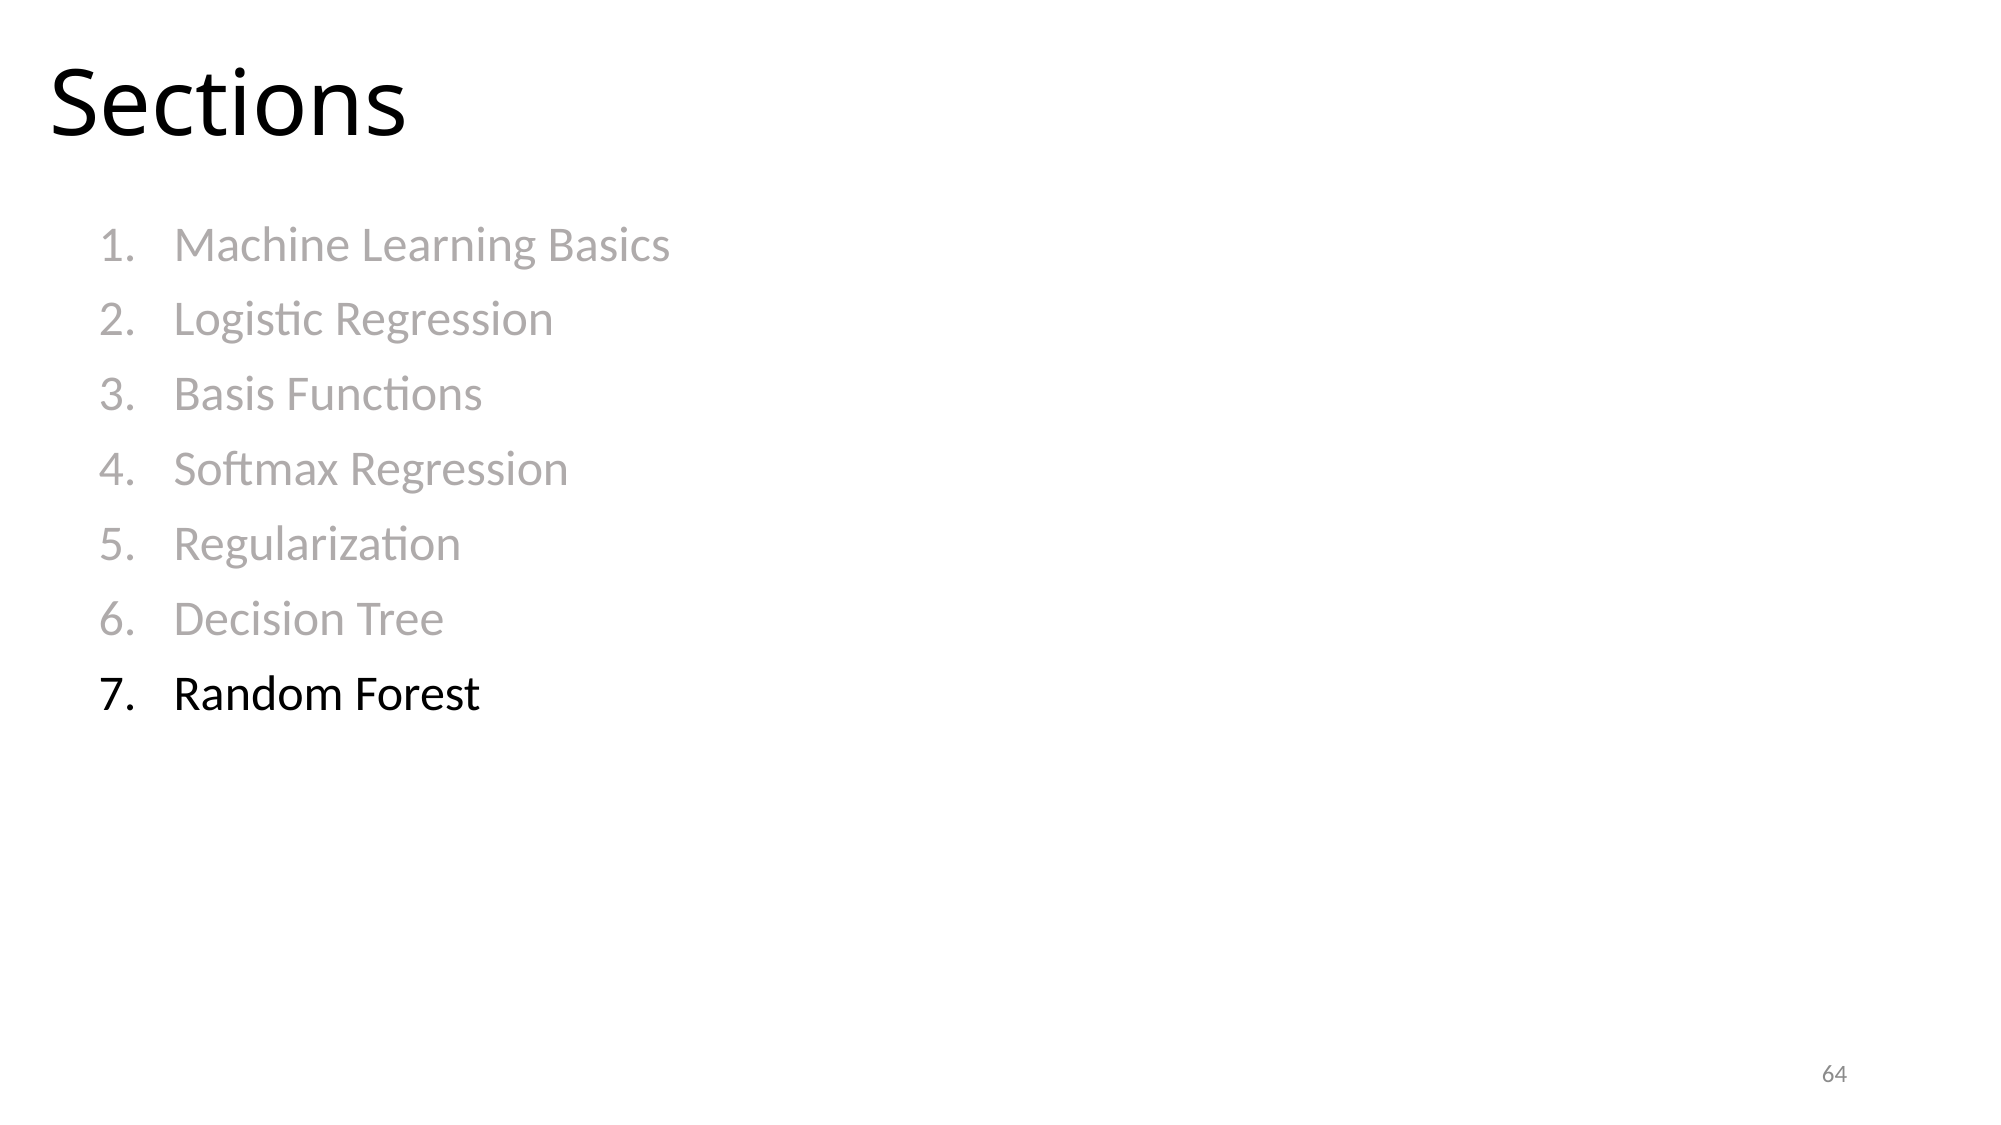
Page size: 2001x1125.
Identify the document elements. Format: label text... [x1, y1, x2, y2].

list Machine Learning Basics Logistic Regression Basis Functions Softmax Regression Regularization Decision Tree Random Forest [83, 210, 1000, 925]
slide_number 64 [1412, 1042, 1863, 1103]
title Sections [34, 0, 1760, 215]
